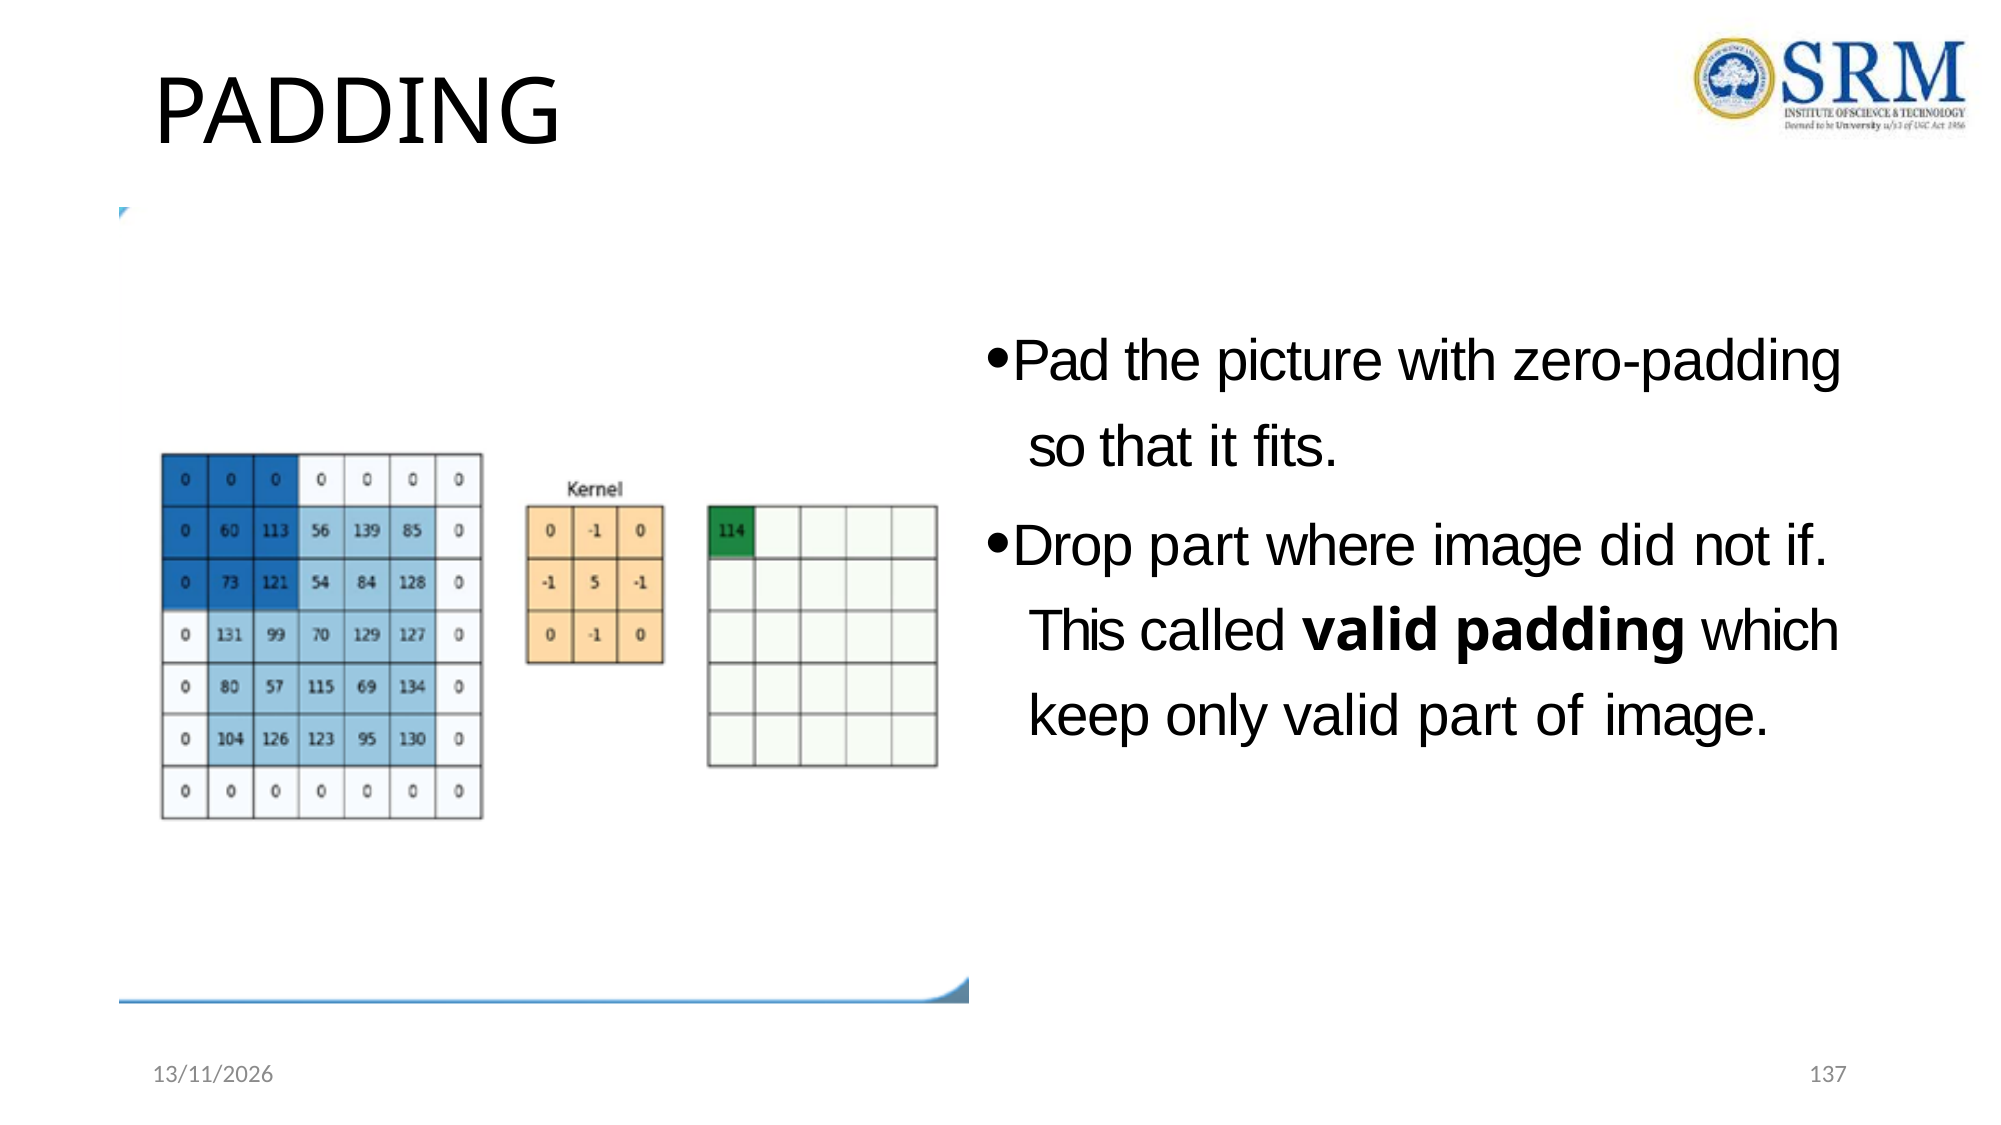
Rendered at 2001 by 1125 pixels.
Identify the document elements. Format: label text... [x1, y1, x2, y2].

slide_number 137 [1412, 1042, 1863, 1103]
title PADDING [137, 59, 1863, 278]
picture [119, 207, 969, 1014]
list Pad the picture with zero-padding so that it fits. Drop part where image did not if. This called valid padding which keep only valid part of image. [969, 299, 1863, 1014]
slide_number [137, 1042, 588, 1103]
picture [1673, 15, 2000, 149]
